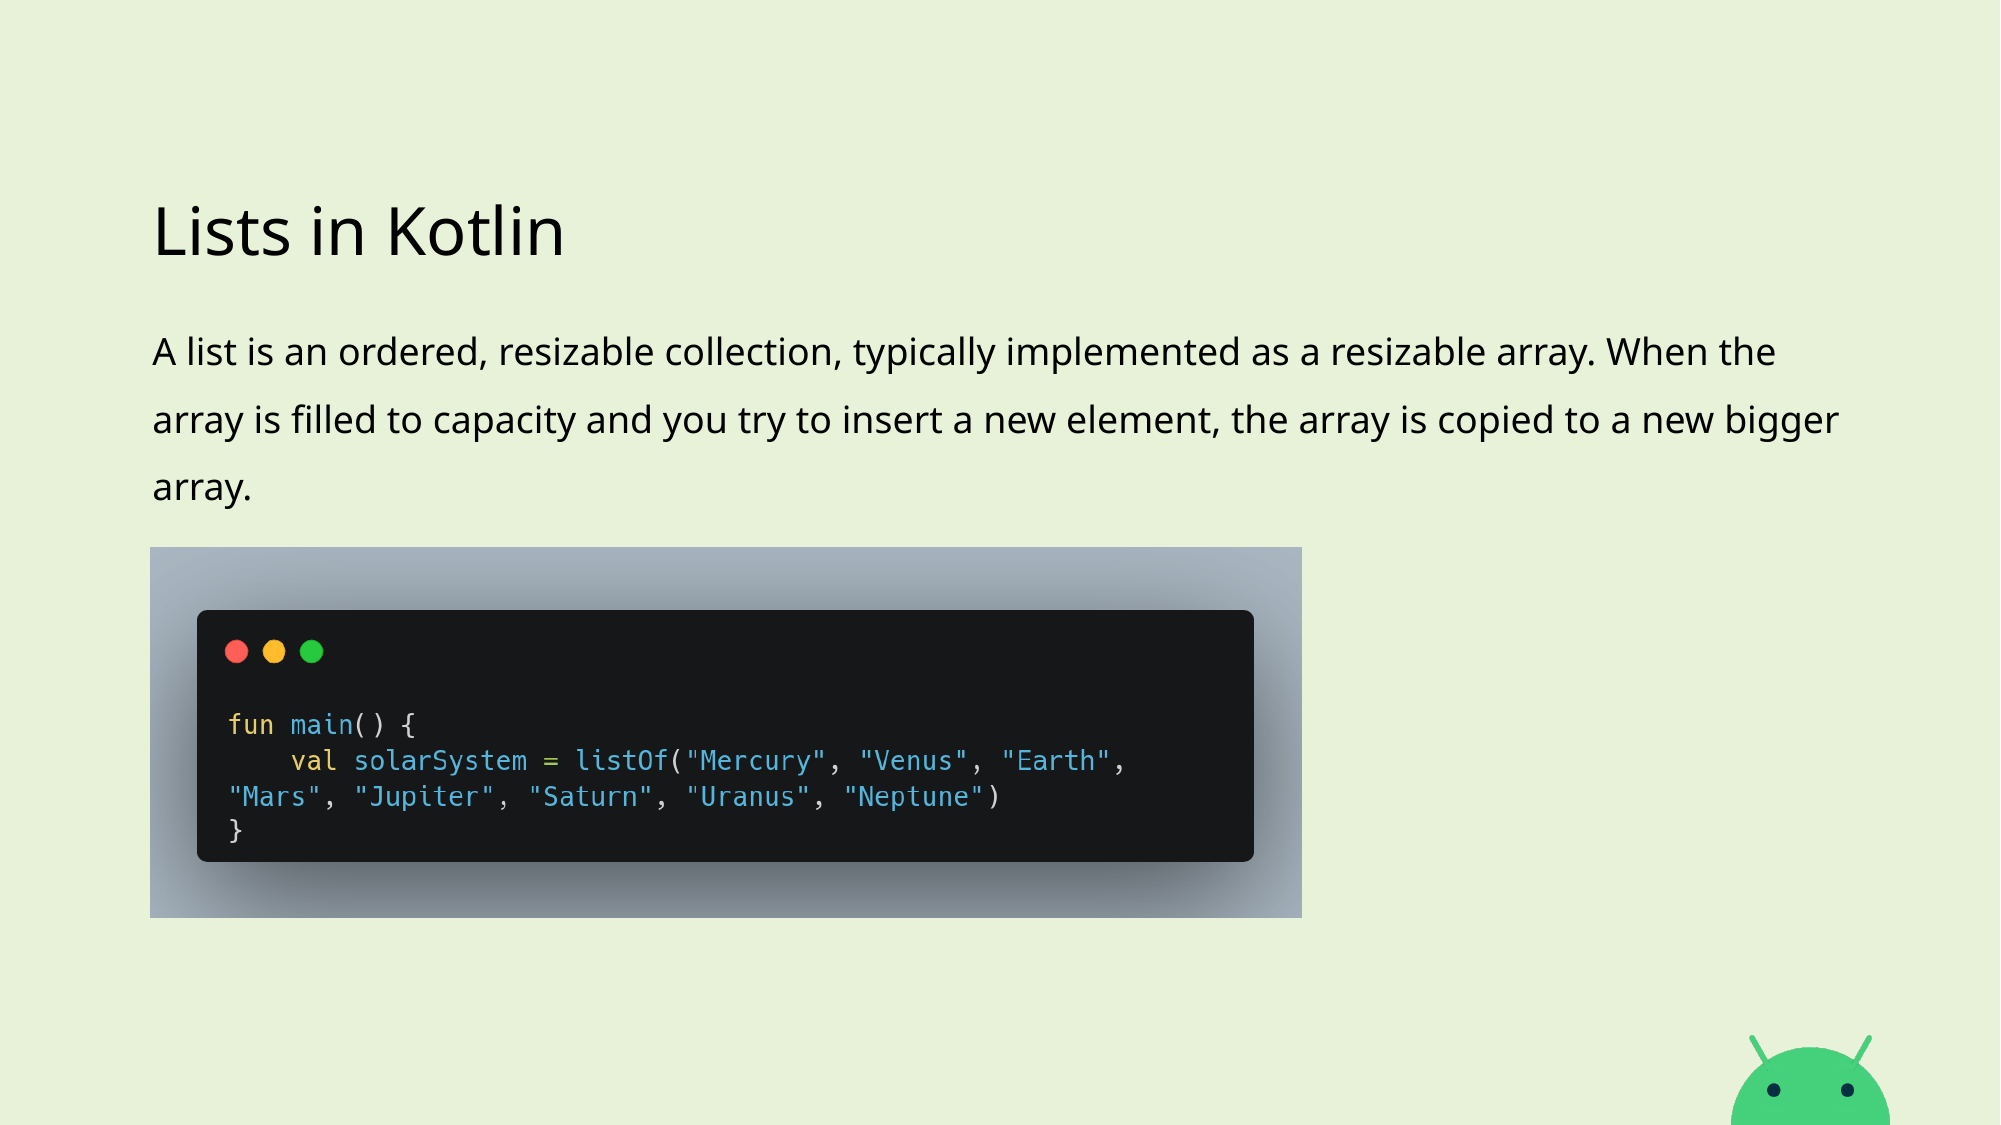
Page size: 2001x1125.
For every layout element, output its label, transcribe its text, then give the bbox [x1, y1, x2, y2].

picture [1731, 1035, 1890, 1120]
text_box [1730, 1118, 1891, 1125]
title Lists in Kotlin [137, 124, 1863, 298]
picture [149, 546, 1302, 918]
list A list is an ordered, resizable collection, typically implemented as a resizable array. When the array is filled to capacity and you try to insert a new element, the array is copied to a new bigger array. [137, 298, 1863, 605]
